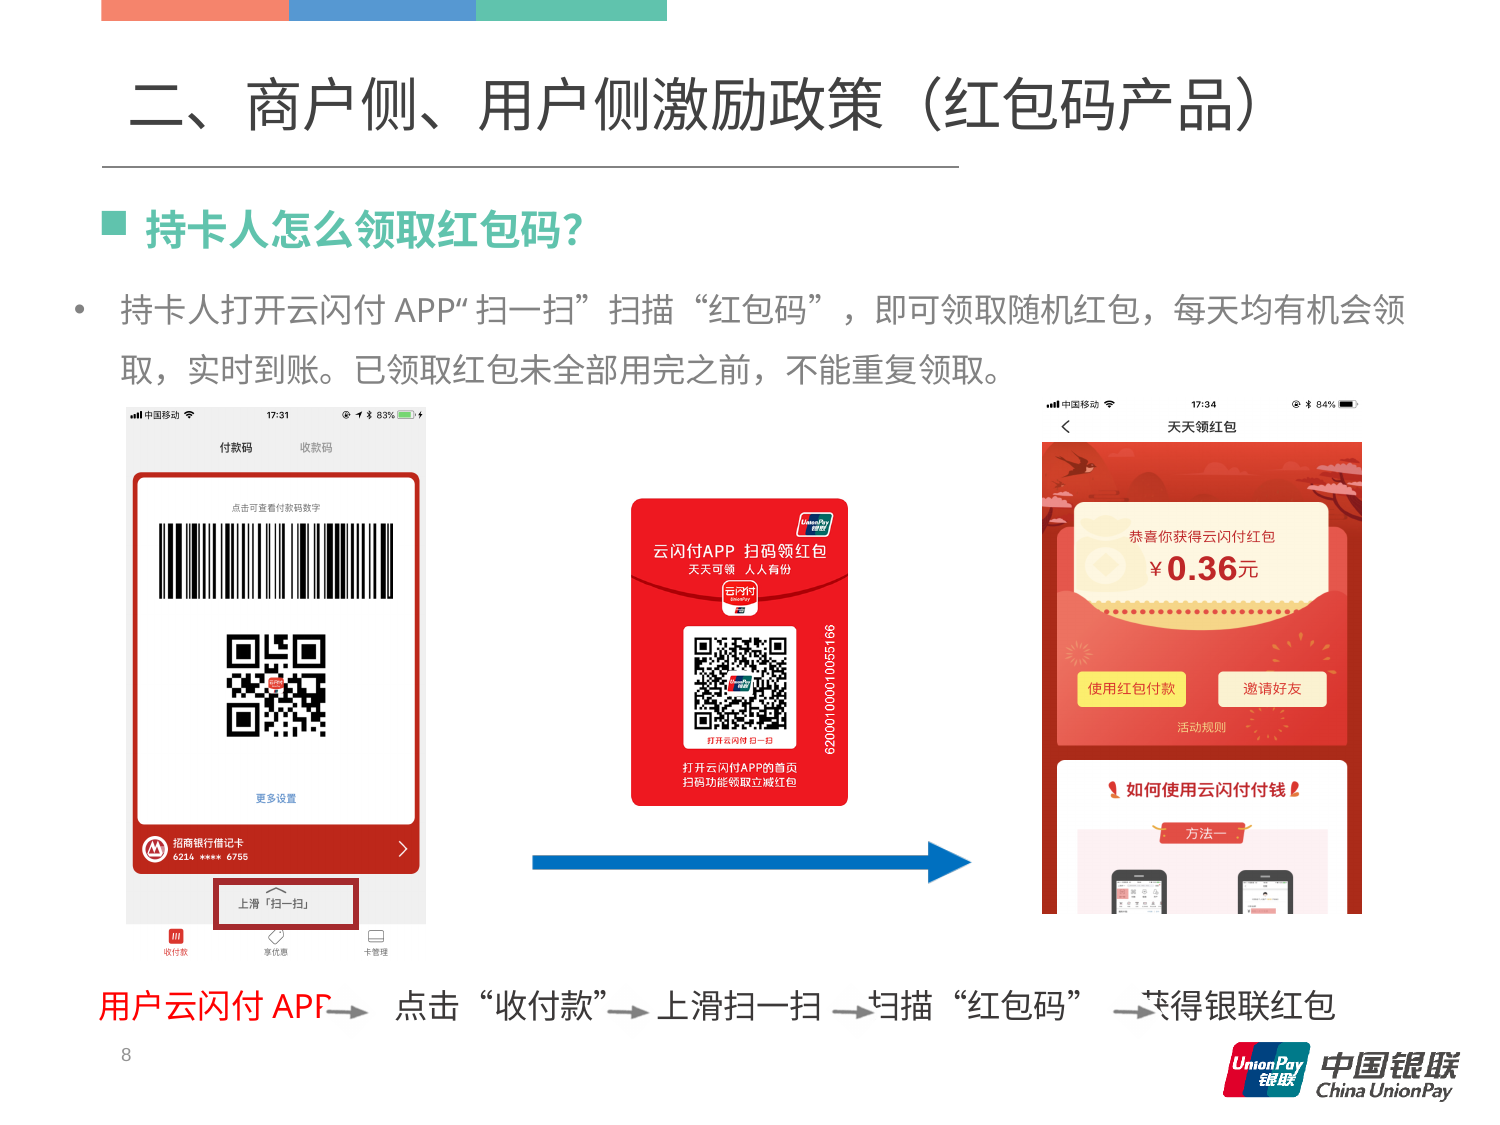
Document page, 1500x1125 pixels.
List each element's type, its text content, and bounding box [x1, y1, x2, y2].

picture [1042, 397, 1362, 914]
text_box 二、商户侧、用户侧激励政策（红包码产品） [113, 60, 1308, 146]
text_box 持卡人怎么领取红包码？ [83, 196, 1230, 261]
text_box 持卡人打开云闪付APP“扫一扫”扫描“红包码”，即可领取随机红包，每天均有机会领取，实时到账。已领取红包未全部用完之前，不能重复领取。 [58, 261, 1466, 397]
picture [1222, 1042, 1461, 1102]
picture [126, 407, 426, 917]
picture [630, 498, 848, 806]
picture [532, 820, 1016, 905]
slide_number 7 [106, 1054, 444, 1084]
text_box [83, 917, 1433, 1054]
